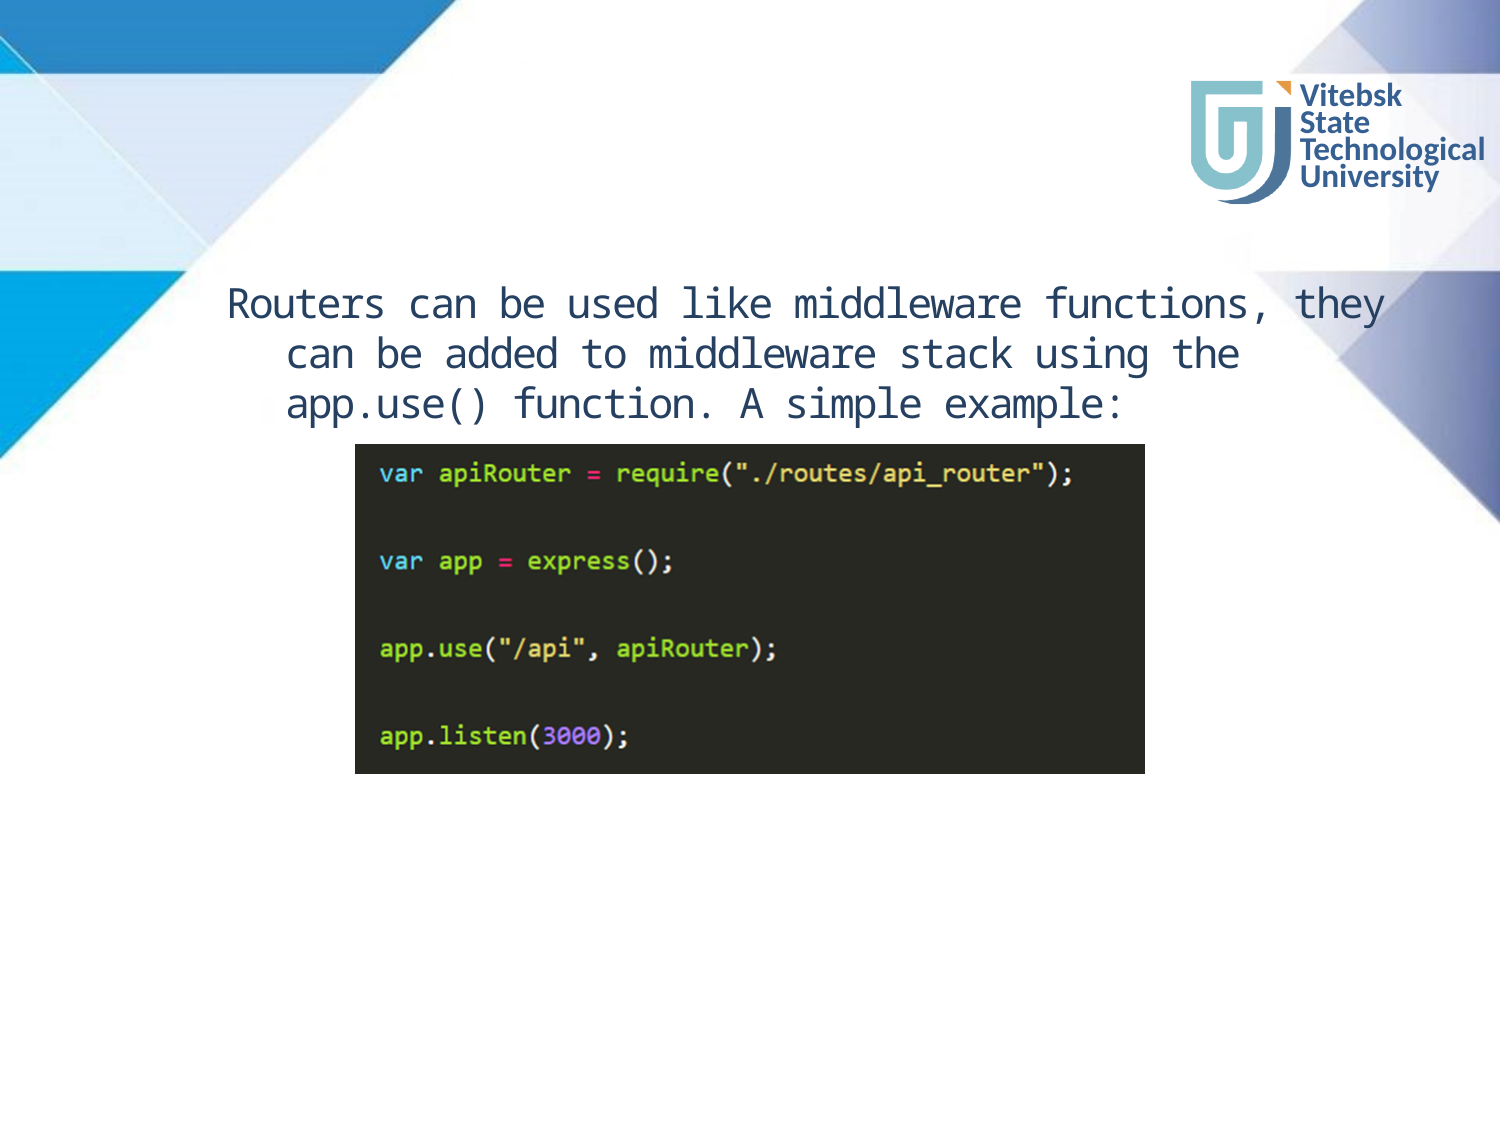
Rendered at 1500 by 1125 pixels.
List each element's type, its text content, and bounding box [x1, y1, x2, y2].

picture [0, 0, 1500, 1125]
list Routers can be used like middleware functions, they can be added to middleware stack using the app.use() function. A simple example: [210, 269, 1454, 1007]
